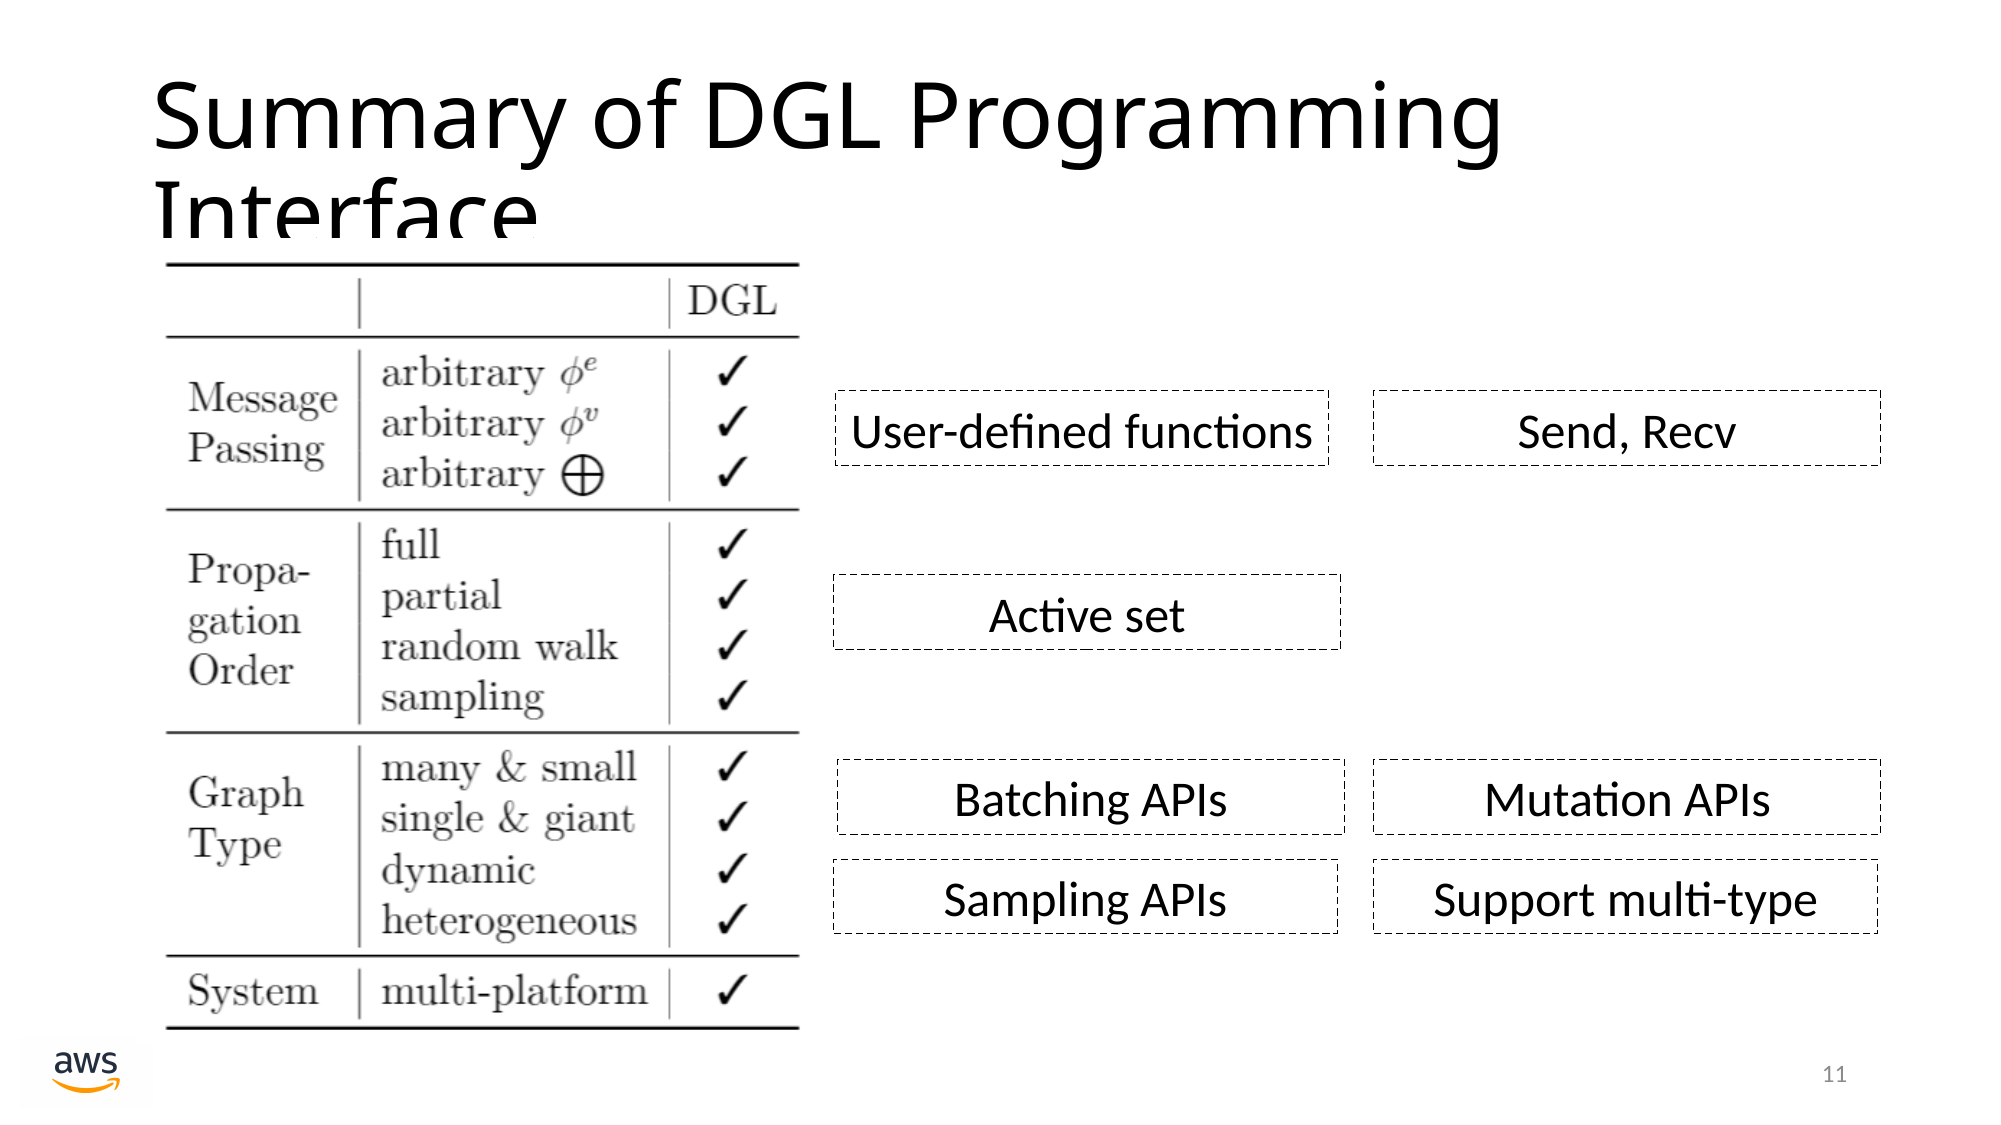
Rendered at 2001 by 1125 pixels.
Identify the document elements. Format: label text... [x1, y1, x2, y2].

text_box Support multi-type [1373, 859, 1878, 934]
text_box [134, 238, 813, 1043]
picture [19, 1037, 153, 1108]
text_box Batching APIs [837, 759, 1345, 835]
title Summary of DGL Programming Interface [137, 59, 1863, 278]
slide_number 11 [1412, 1042, 1863, 1103]
text_box Sampling APIs [833, 859, 1338, 934]
text_box User-defined functions [835, 390, 1329, 466]
text_box Send, Recv [1373, 390, 1881, 466]
text_box Active set [833, 574, 1341, 650]
text_box Mutation APIs [1373, 759, 1881, 835]
